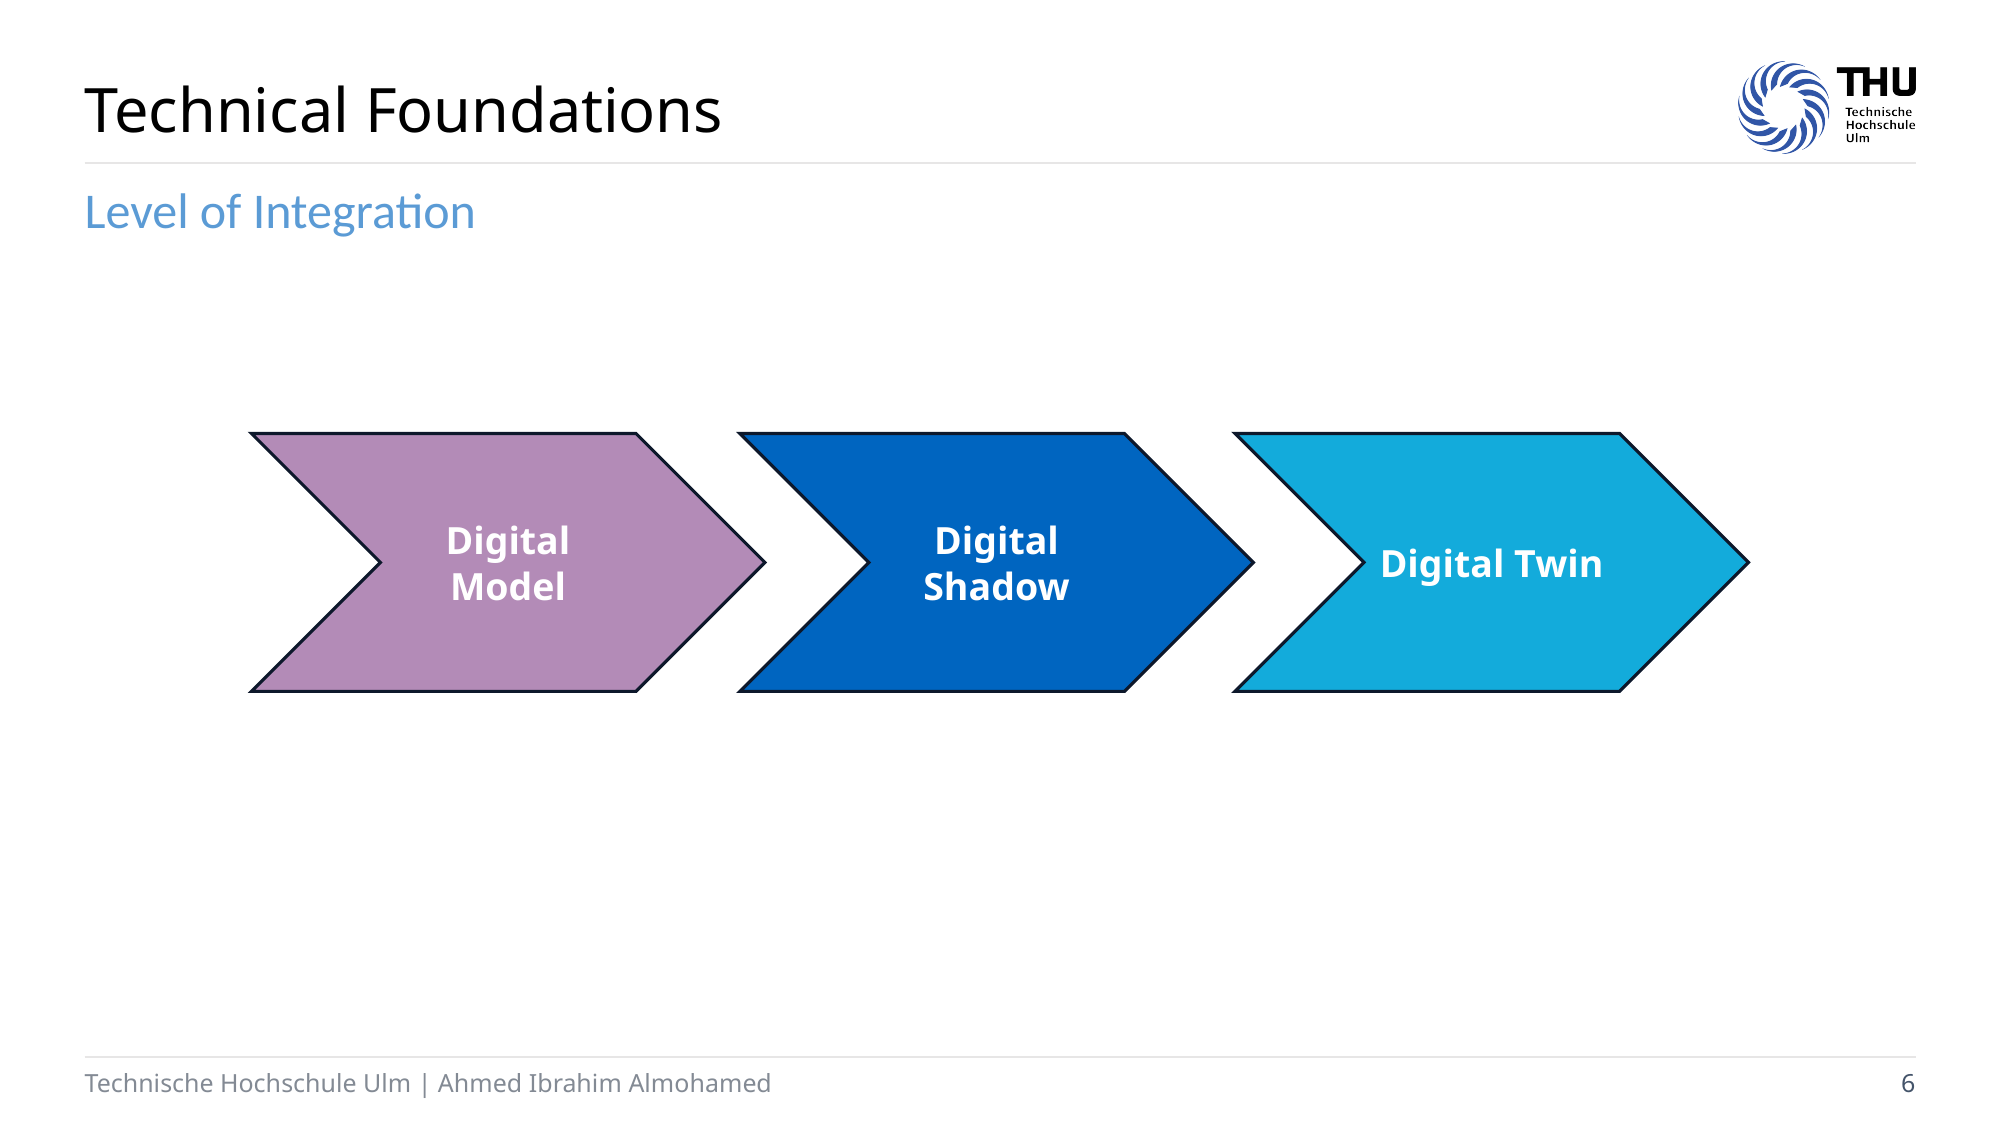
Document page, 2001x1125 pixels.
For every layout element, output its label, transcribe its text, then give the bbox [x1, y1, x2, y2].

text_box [250, 432, 1749, 692]
picture [1738, 61, 1916, 154]
list Level of Integration [84, 164, 1916, 260]
footer Technische Hochschule Ulm | Ahmed Ibrahim Almohamed [84, 1071, 1666, 1098]
title Technical Foundations [84, 72, 1747, 154]
